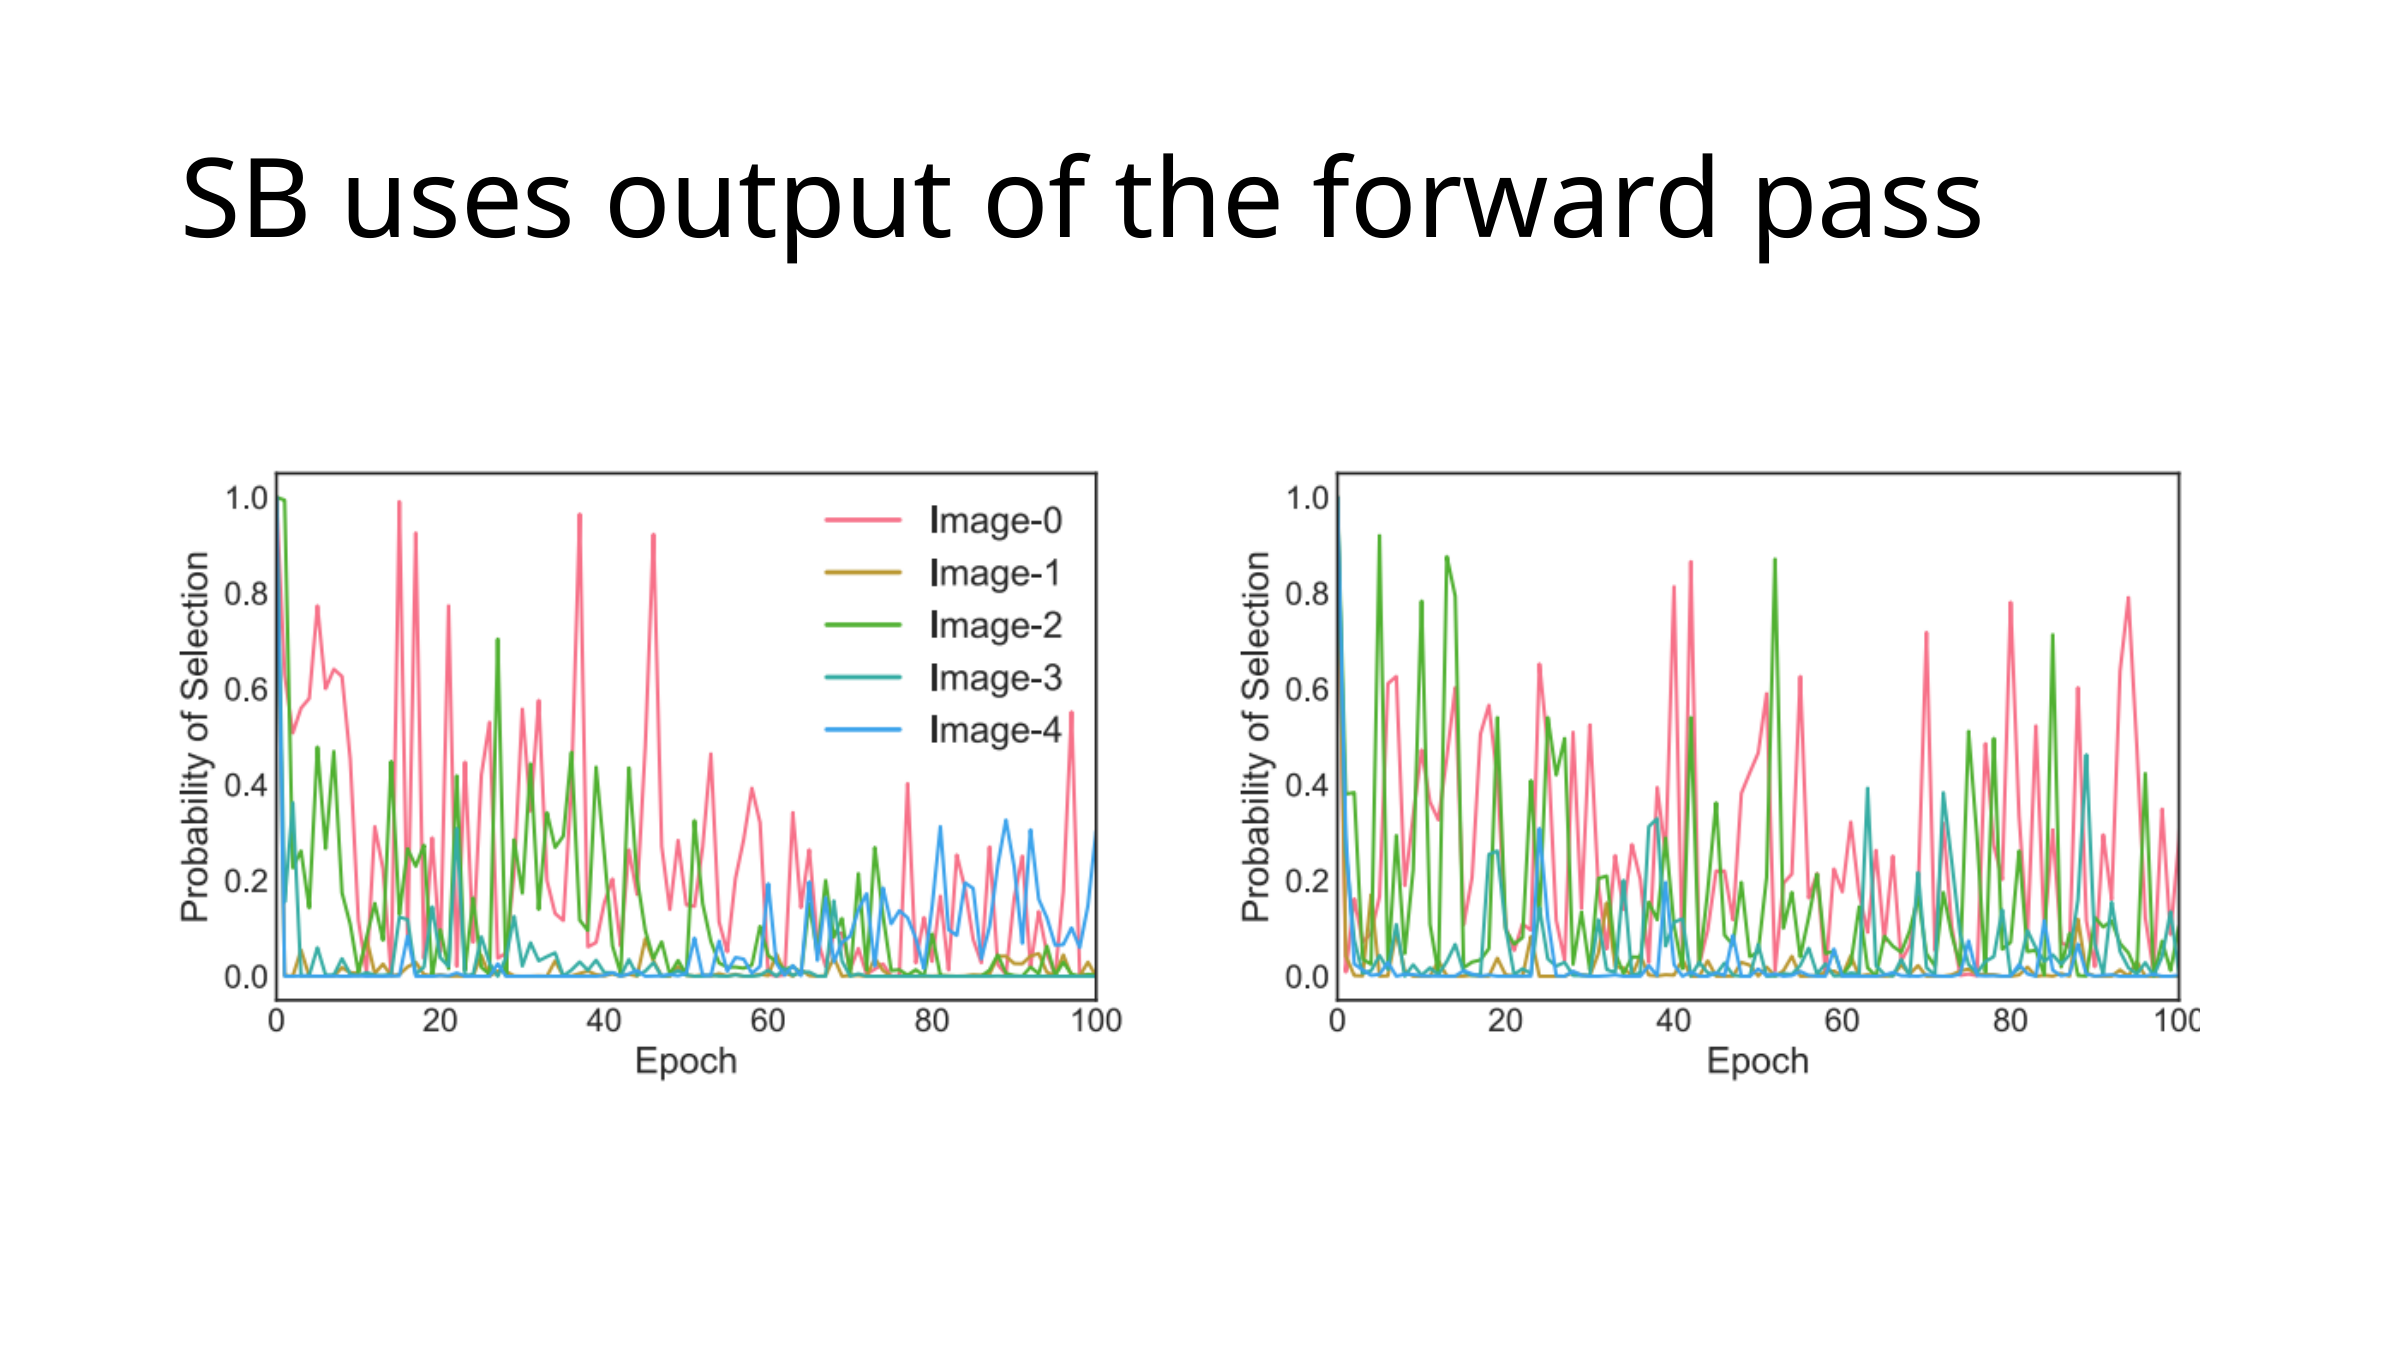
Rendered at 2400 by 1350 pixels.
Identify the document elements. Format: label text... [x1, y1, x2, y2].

picture [1217, 449, 2200, 1105]
title SB uses output of the forward pass [165, 71, 2235, 333]
picture [156, 449, 1139, 1105]
